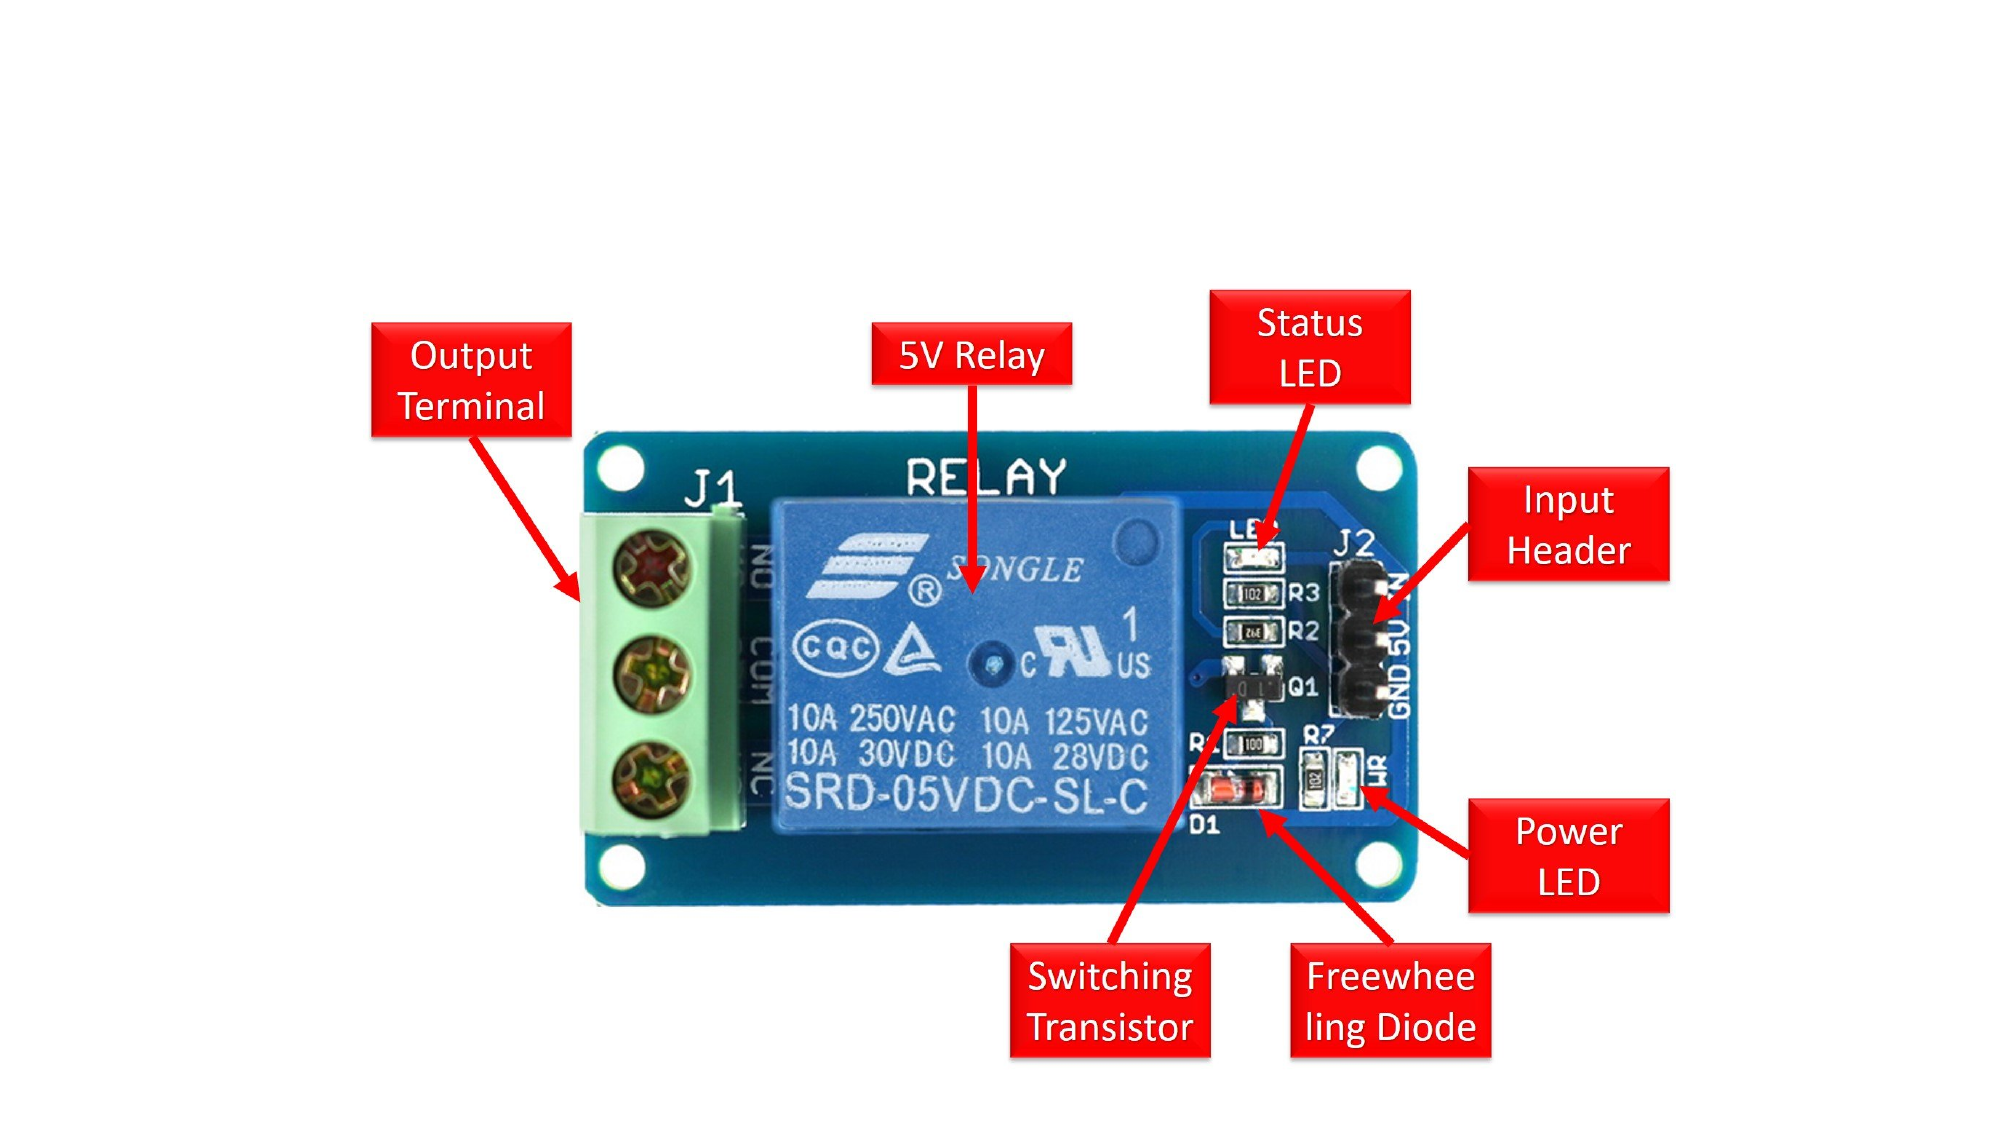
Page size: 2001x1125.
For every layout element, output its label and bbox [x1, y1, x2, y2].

picture [363, 277, 1676, 1090]
